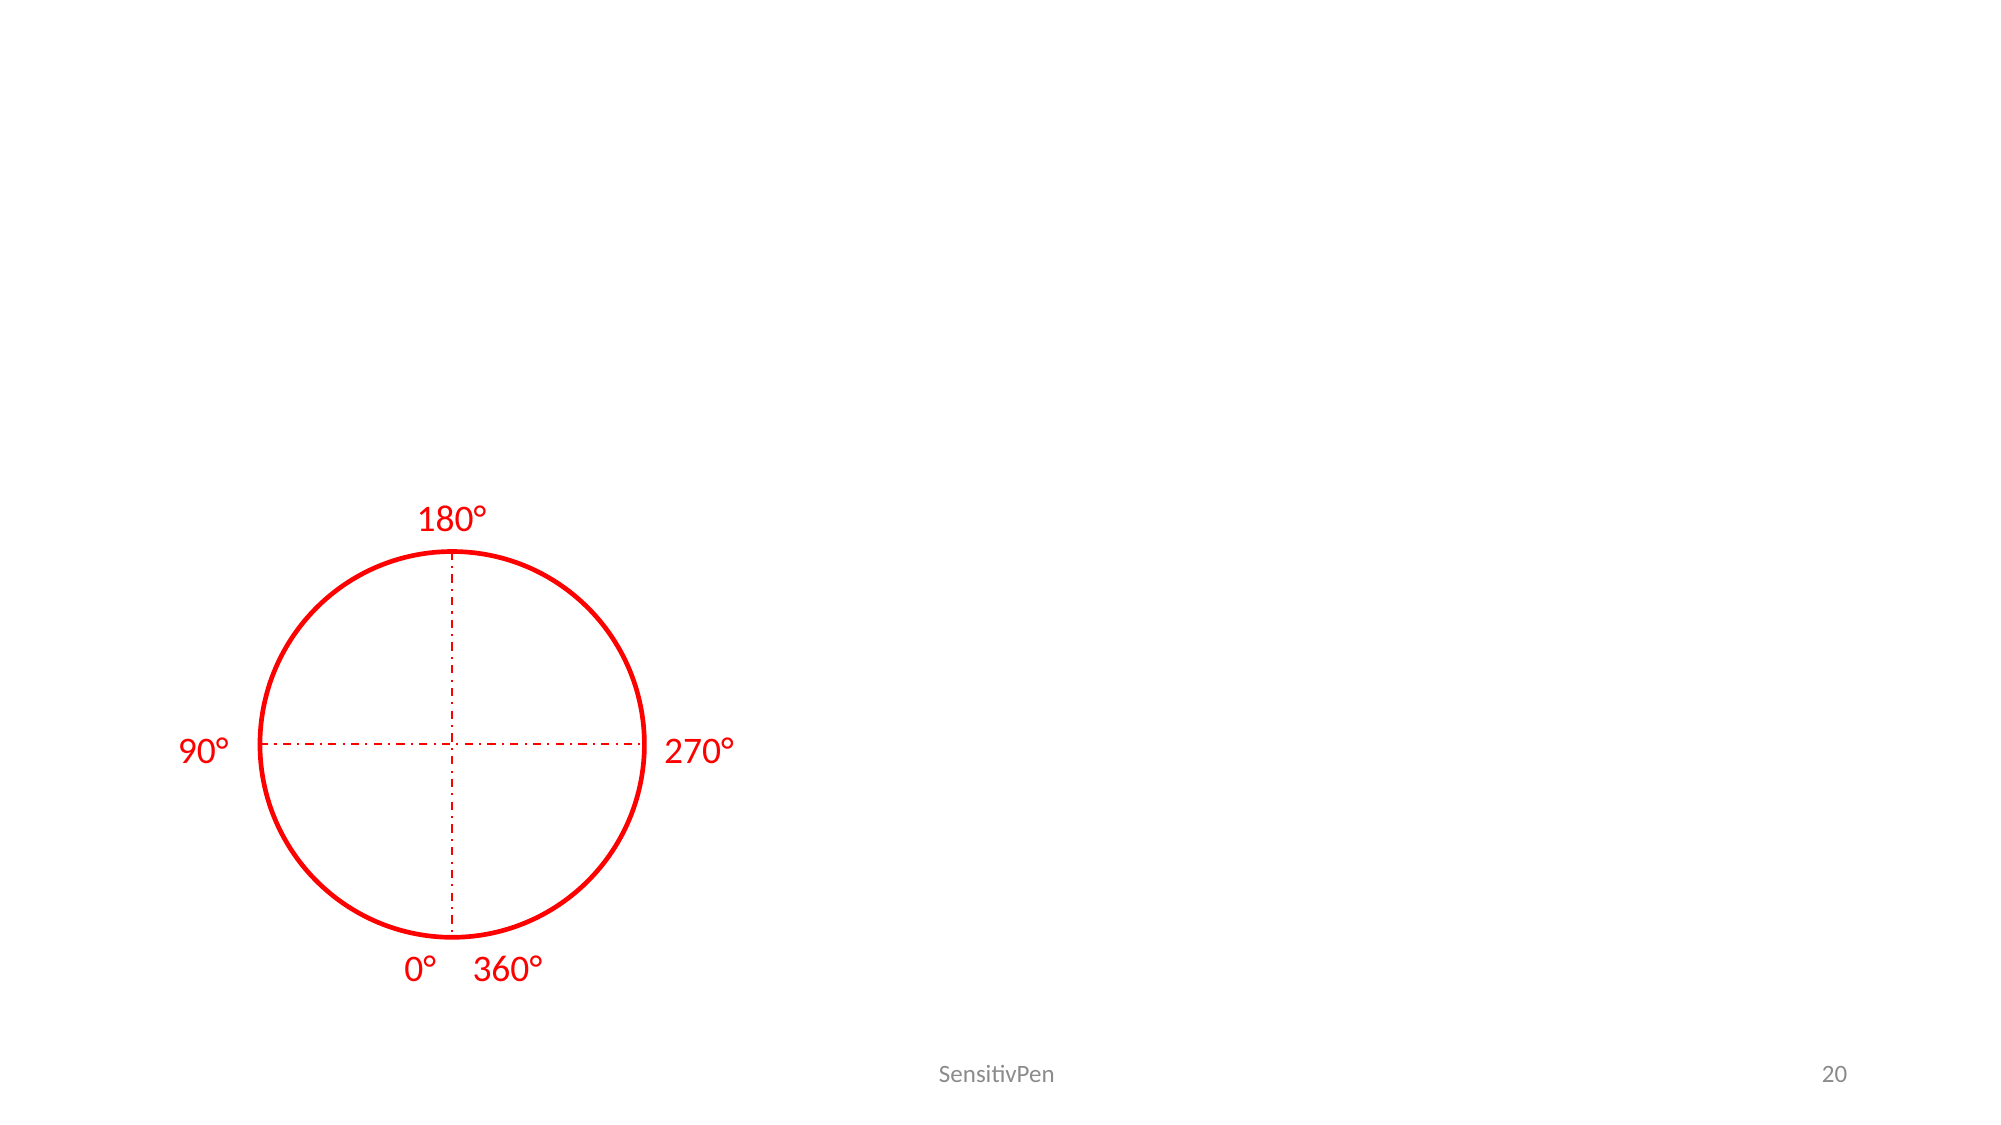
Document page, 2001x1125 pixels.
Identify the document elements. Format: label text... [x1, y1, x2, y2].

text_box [168, 486, 743, 989]
footer SensitivPen [662, 1042, 1338, 1103]
slide_number 20 [1412, 1042, 1863, 1103]
